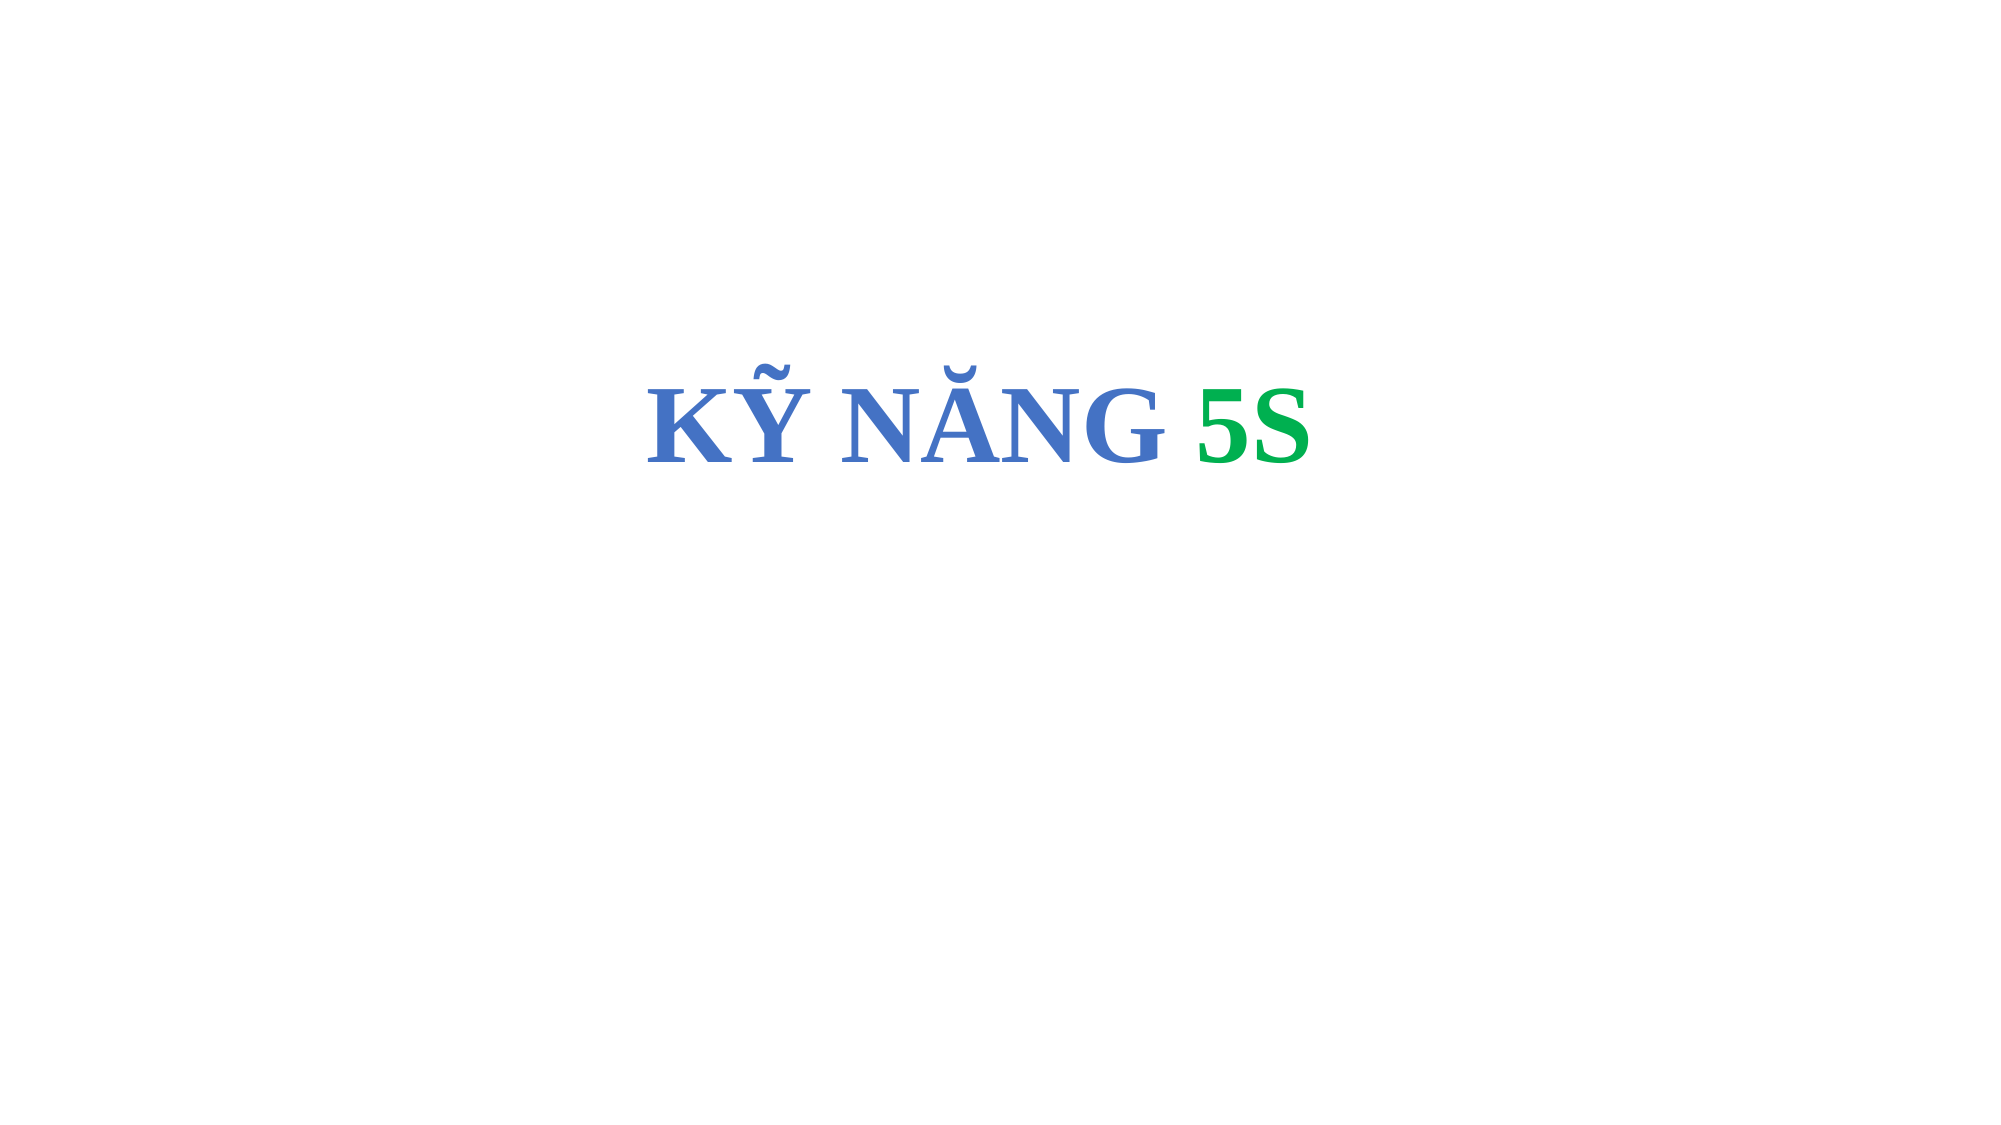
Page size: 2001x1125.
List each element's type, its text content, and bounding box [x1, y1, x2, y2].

title KỸ NĂNG 5S [229, 355, 1730, 748]
